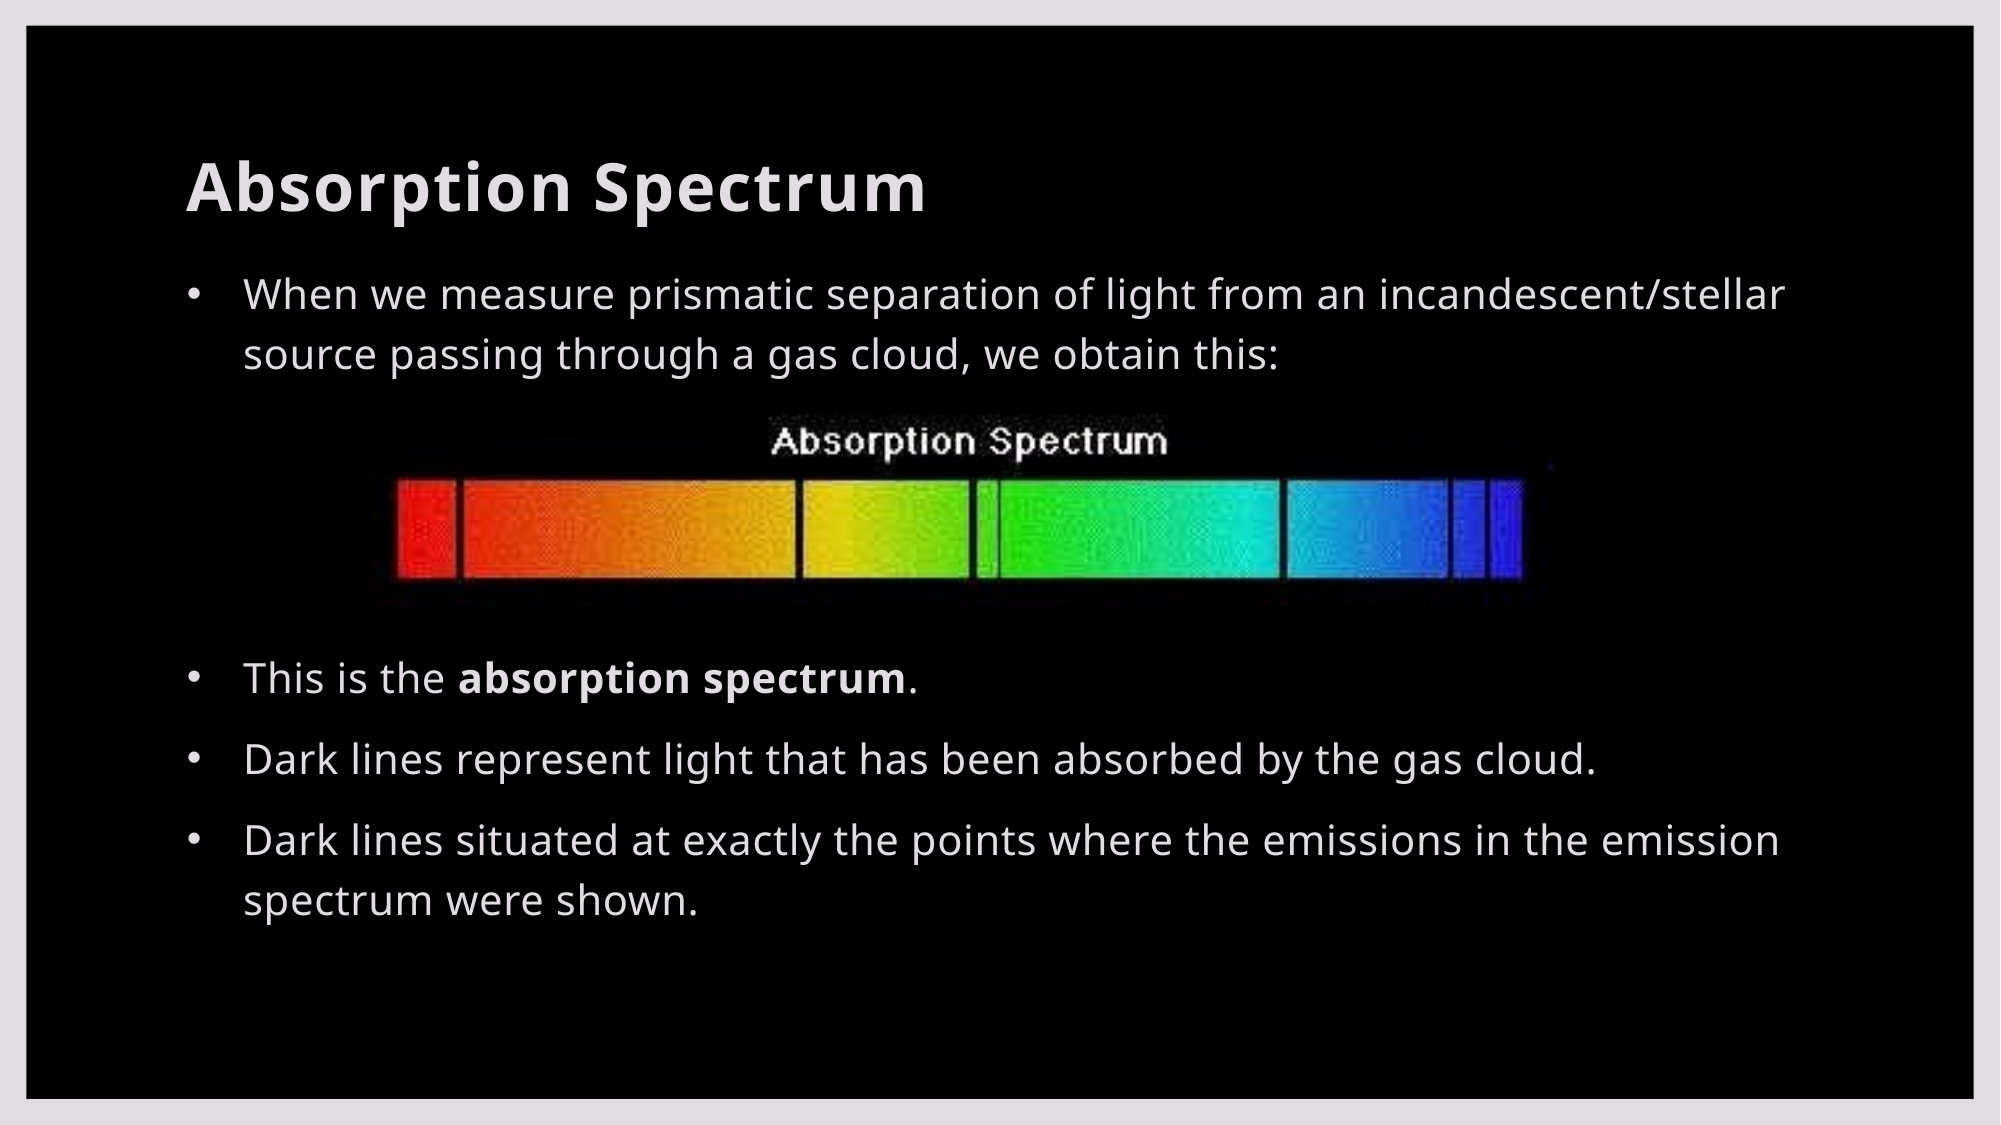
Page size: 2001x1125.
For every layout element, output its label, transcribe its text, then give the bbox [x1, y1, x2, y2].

list When we measure prismatic separation of light from an incandescent/stellar source passing through a gas cloud, we obtain this: This is the absorption spectrum. Dark lines represent light that has been absorbed by the gas cloud. Dark lines situated at exactly the points where the emissions in the emission spectrum were shown. [168, 240, 1832, 892]
title Absorption Spectrum [168, 118, 1832, 240]
picture [370, 394, 1554, 609]
